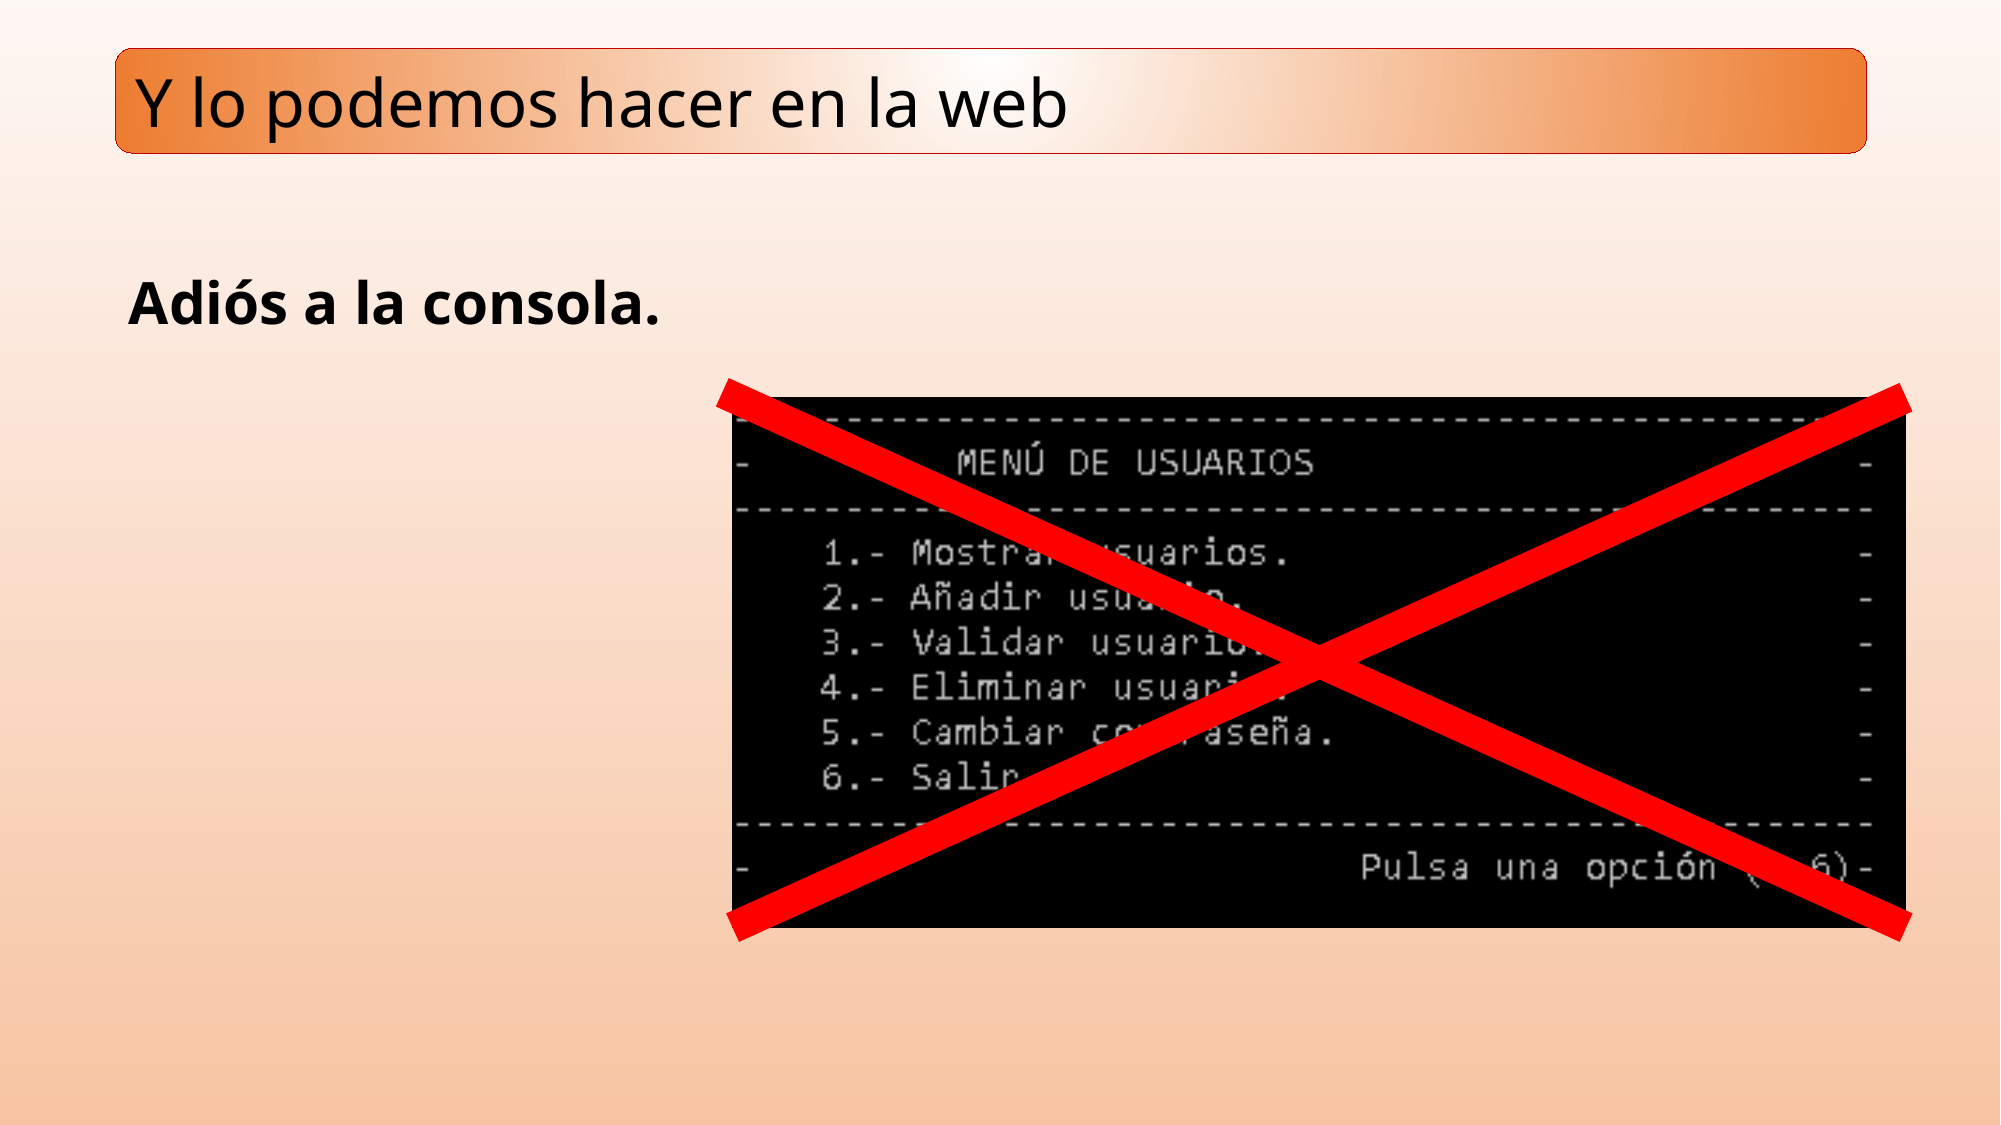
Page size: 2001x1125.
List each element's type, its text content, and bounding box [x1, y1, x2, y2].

text_box [721, 391, 733, 397]
text_box Y lo podemos hacer en la web [115, 48, 1867, 154]
text_box Adiós a la consola. [114, 258, 677, 344]
picture [732, 396, 1907, 928]
